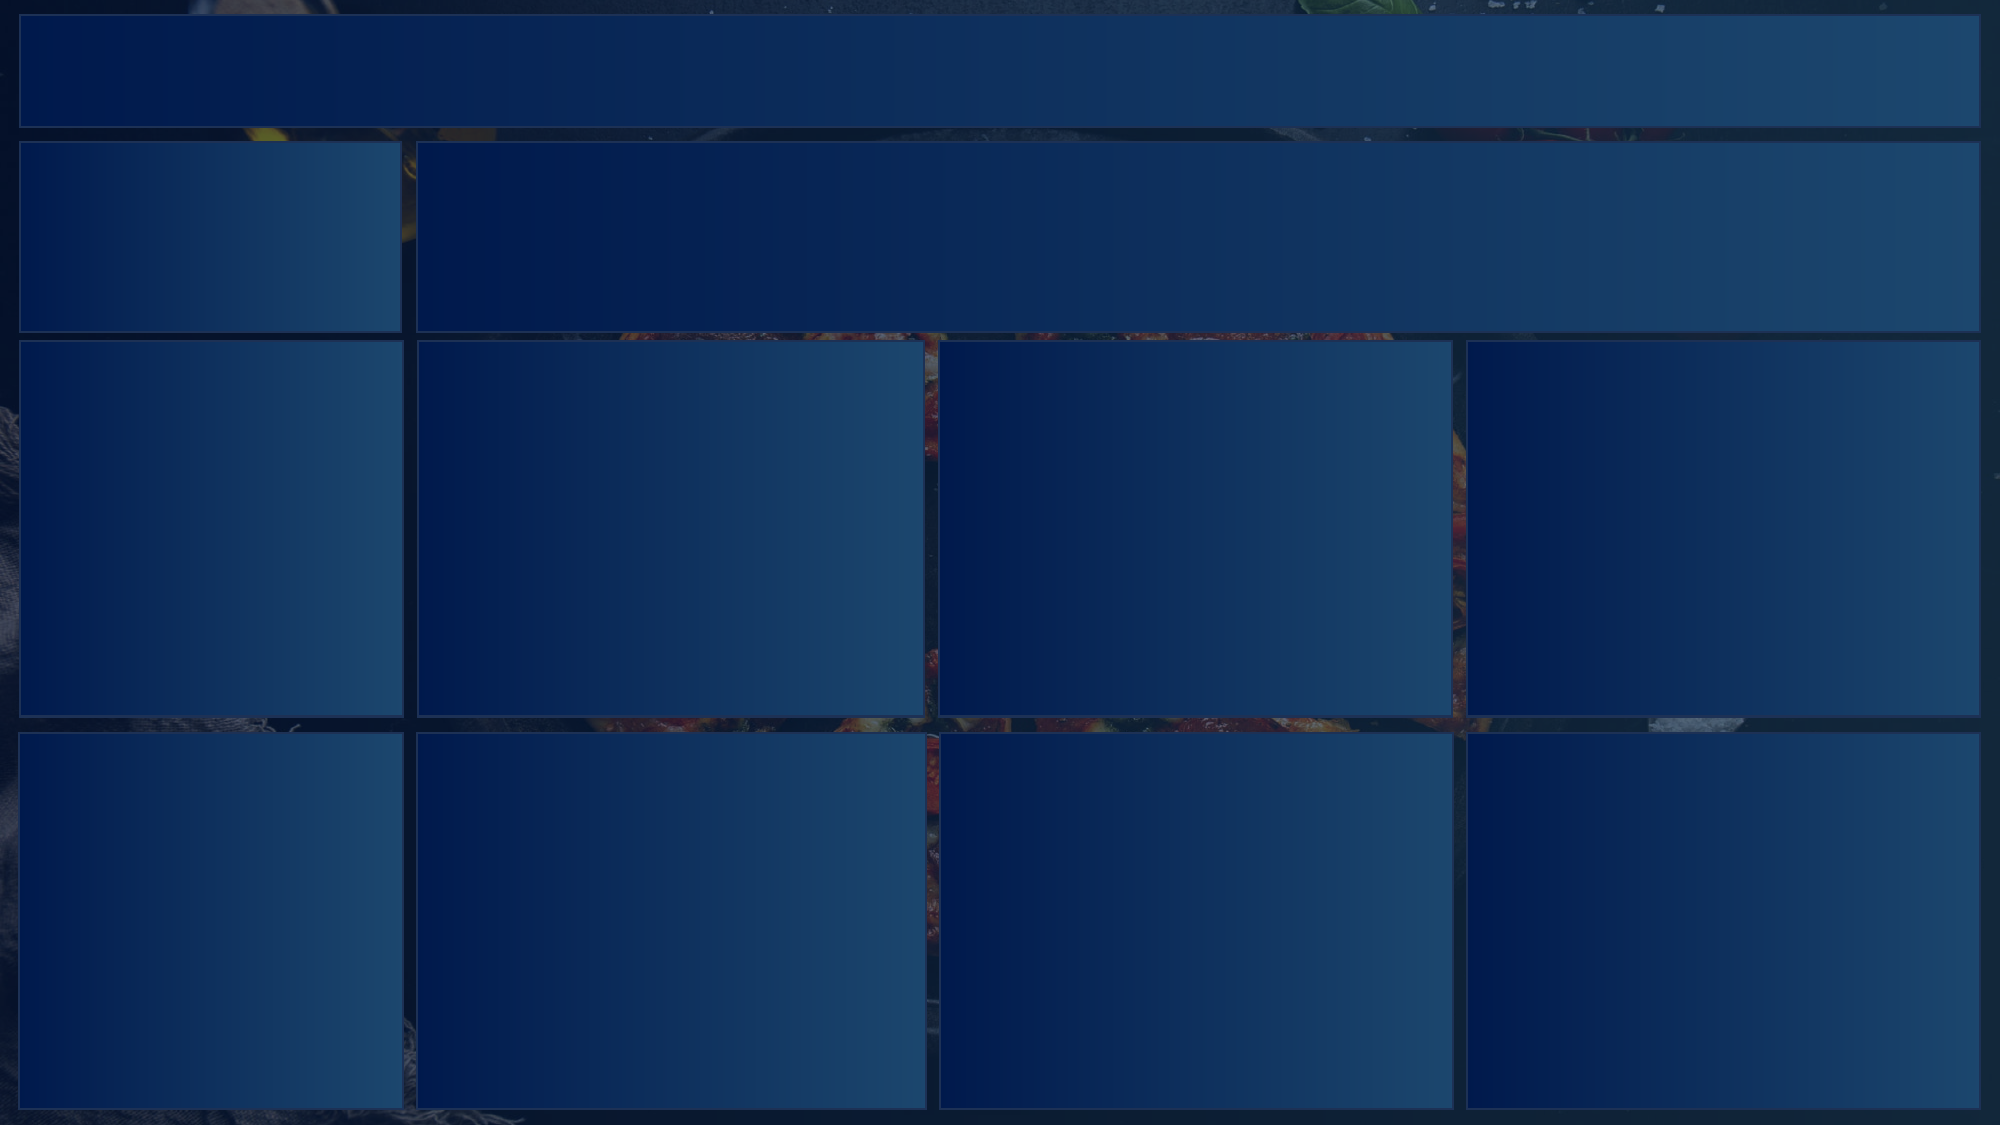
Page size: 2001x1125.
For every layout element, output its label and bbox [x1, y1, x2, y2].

text_box [0, 0, 2000, 1125]
